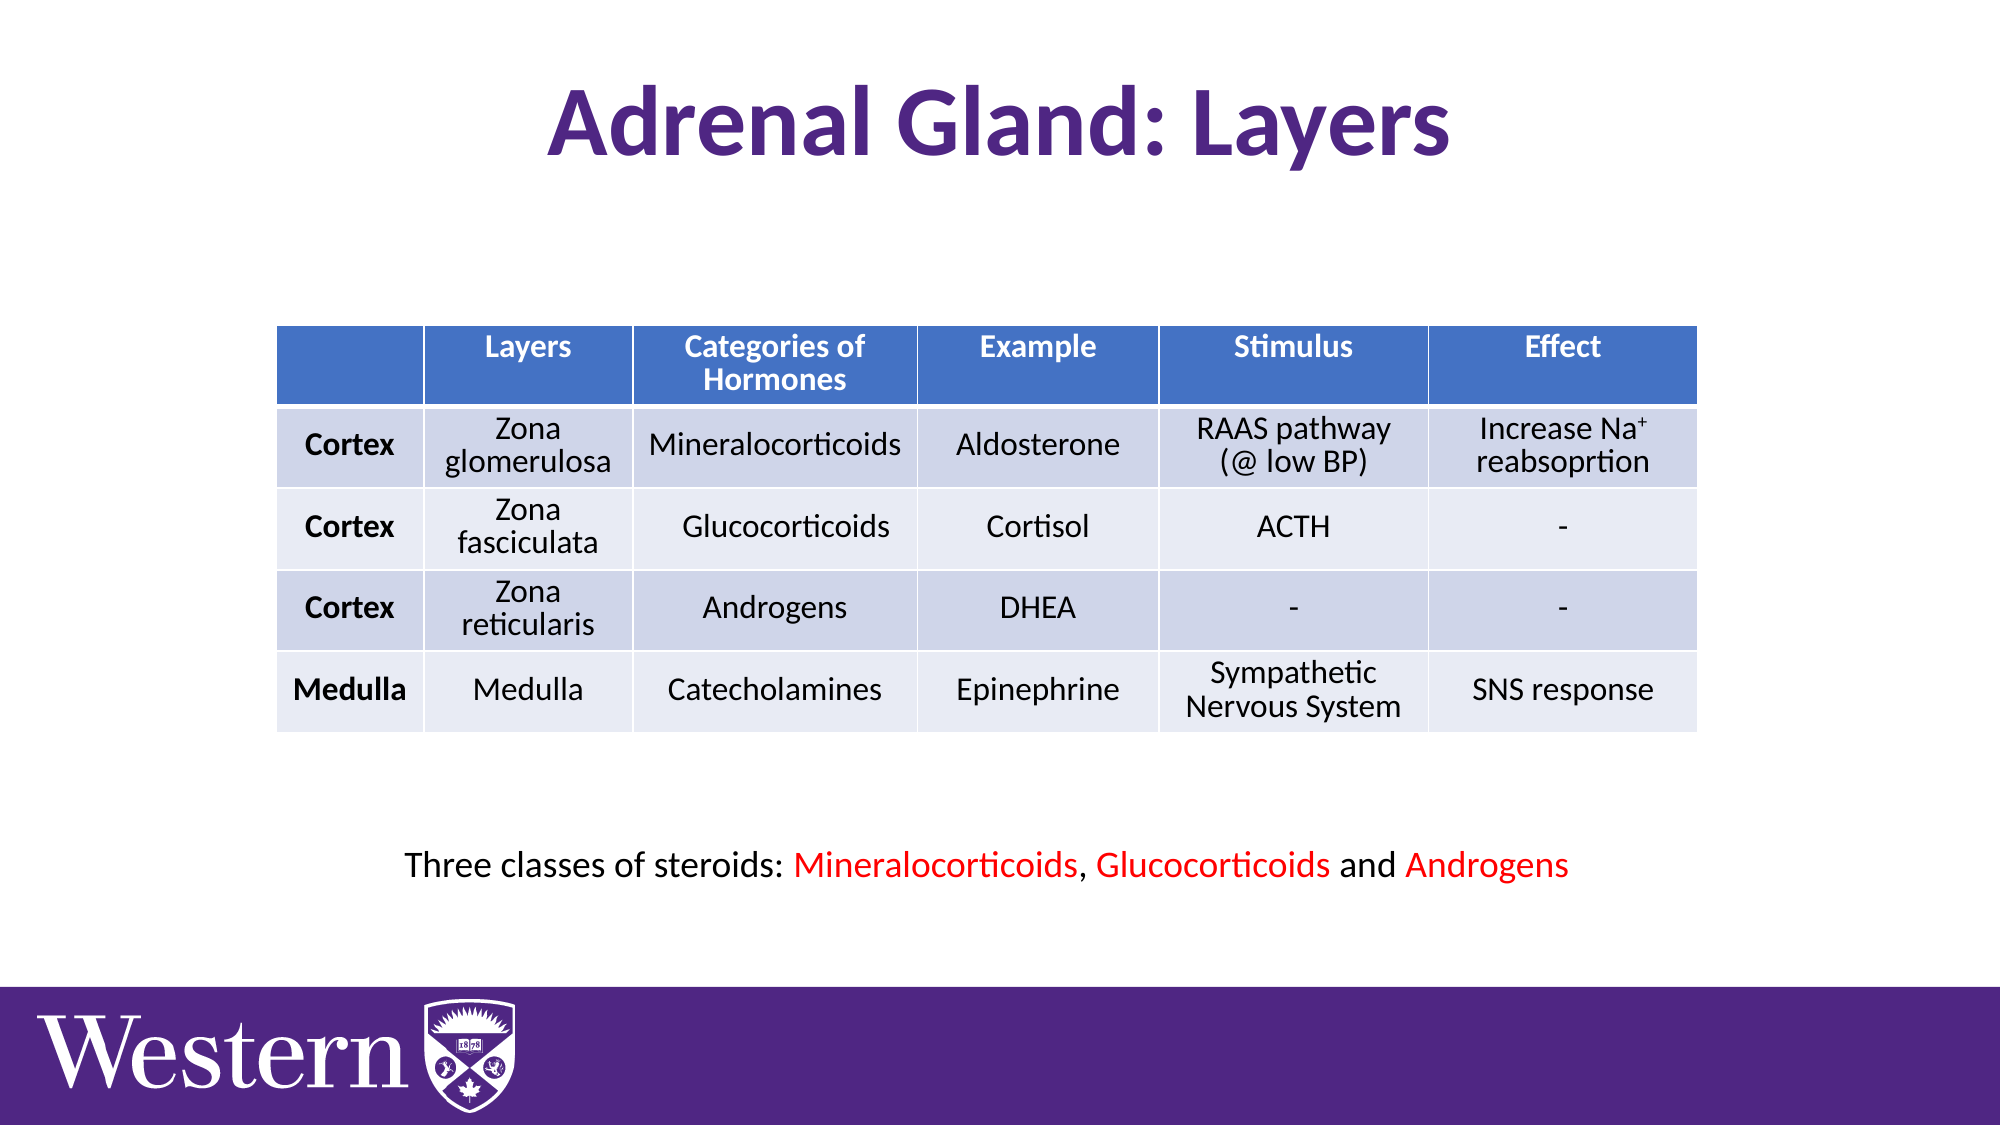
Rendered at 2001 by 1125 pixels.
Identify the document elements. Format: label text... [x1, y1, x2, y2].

table_header Effect [1429, 326, 1697, 404]
table_cell Epinephrine [918, 652, 1158, 732]
table_cell Mineralocorticoids [634, 409, 917, 487]
table_header Layers [425, 326, 632, 404]
table_cell Cortex [277, 409, 423, 487]
table_cell Medulla [277, 652, 423, 732]
table_cell - [1429, 571, 1697, 650]
title Adrenal Gland: Layers [137, 32, 1863, 213]
table_cell Catecholamines [634, 652, 917, 732]
table_header Categories of Hormones [634, 326, 917, 404]
table_cell Medulla [425, 652, 632, 732]
table_cell Zona fasciculata [425, 489, 632, 569]
table_cell DHEA [918, 571, 1158, 650]
table_cell ACTH [1160, 489, 1428, 569]
table_cell - [1160, 571, 1428, 650]
table_cell Cortisol [918, 489, 1158, 569]
picture [37, 999, 515, 1113]
table_cell Cortex [277, 571, 423, 650]
table_cell Sympathetic Nervous System [1160, 652, 1428, 732]
table_cell SNS response [1429, 652, 1697, 732]
table_cell - [1429, 489, 1697, 569]
table_header Example [918, 326, 1158, 404]
table_cell Aldosterone [918, 409, 1158, 487]
table_header [277, 326, 423, 404]
table_header Stimulus [1160, 326, 1428, 404]
table_cell Increase Na+ reabsoprtion [1429, 409, 1697, 487]
text_box [0, 986, 2000, 1125]
table_cell Androgens [634, 571, 917, 650]
table_cell Zona reticularis [425, 571, 632, 650]
table_cell RAAS pathway (@ low BP) [1160, 409, 1428, 487]
text_box Three classes of steroids: Mineralocorticoids, Glucocorticoids and Androgens [389, 832, 1585, 893]
table_cell Cortex [277, 489, 423, 569]
table_cell Zona glomerulosa [425, 409, 632, 487]
table_cell Glucocorticoids [634, 489, 917, 569]
